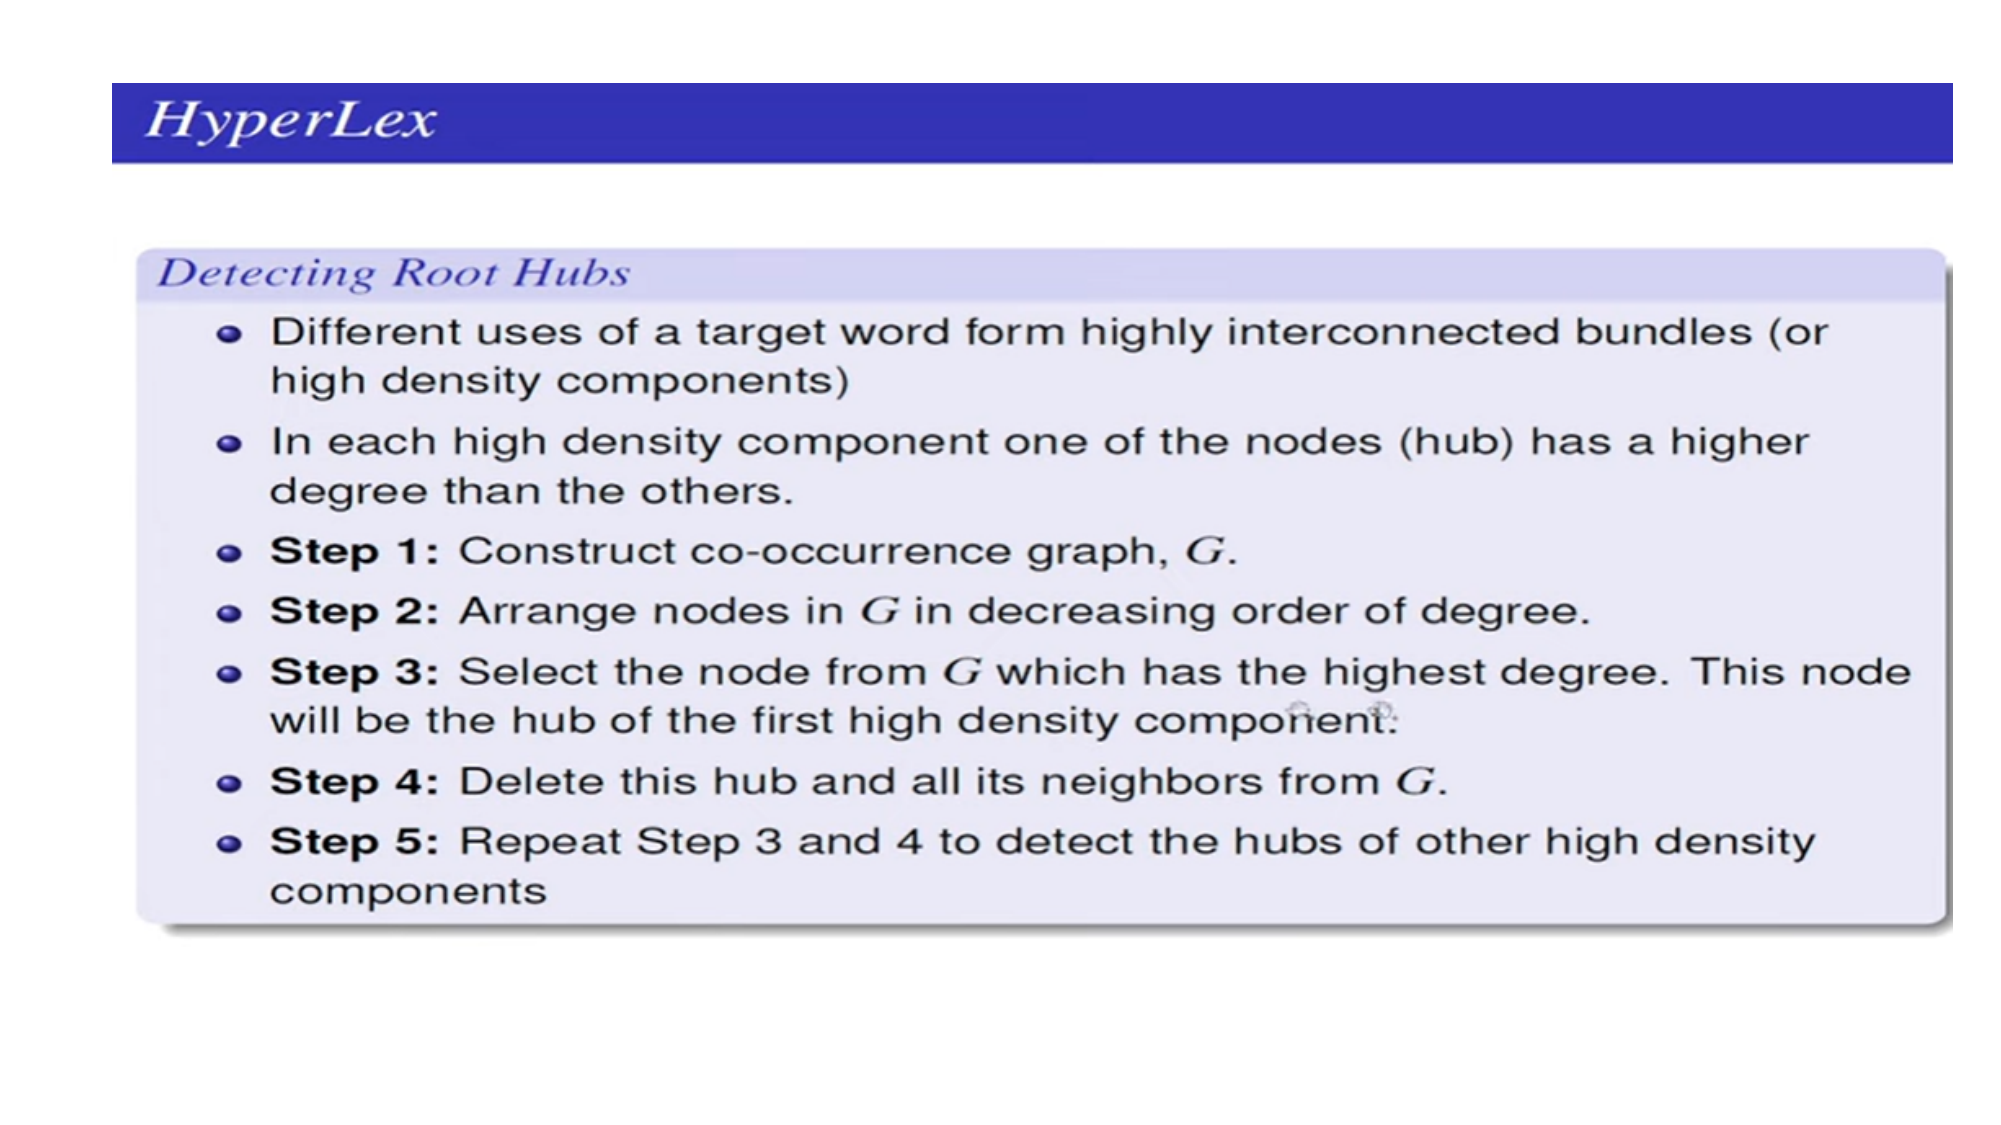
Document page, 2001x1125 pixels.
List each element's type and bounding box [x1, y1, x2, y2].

picture [112, 83, 1953, 947]
